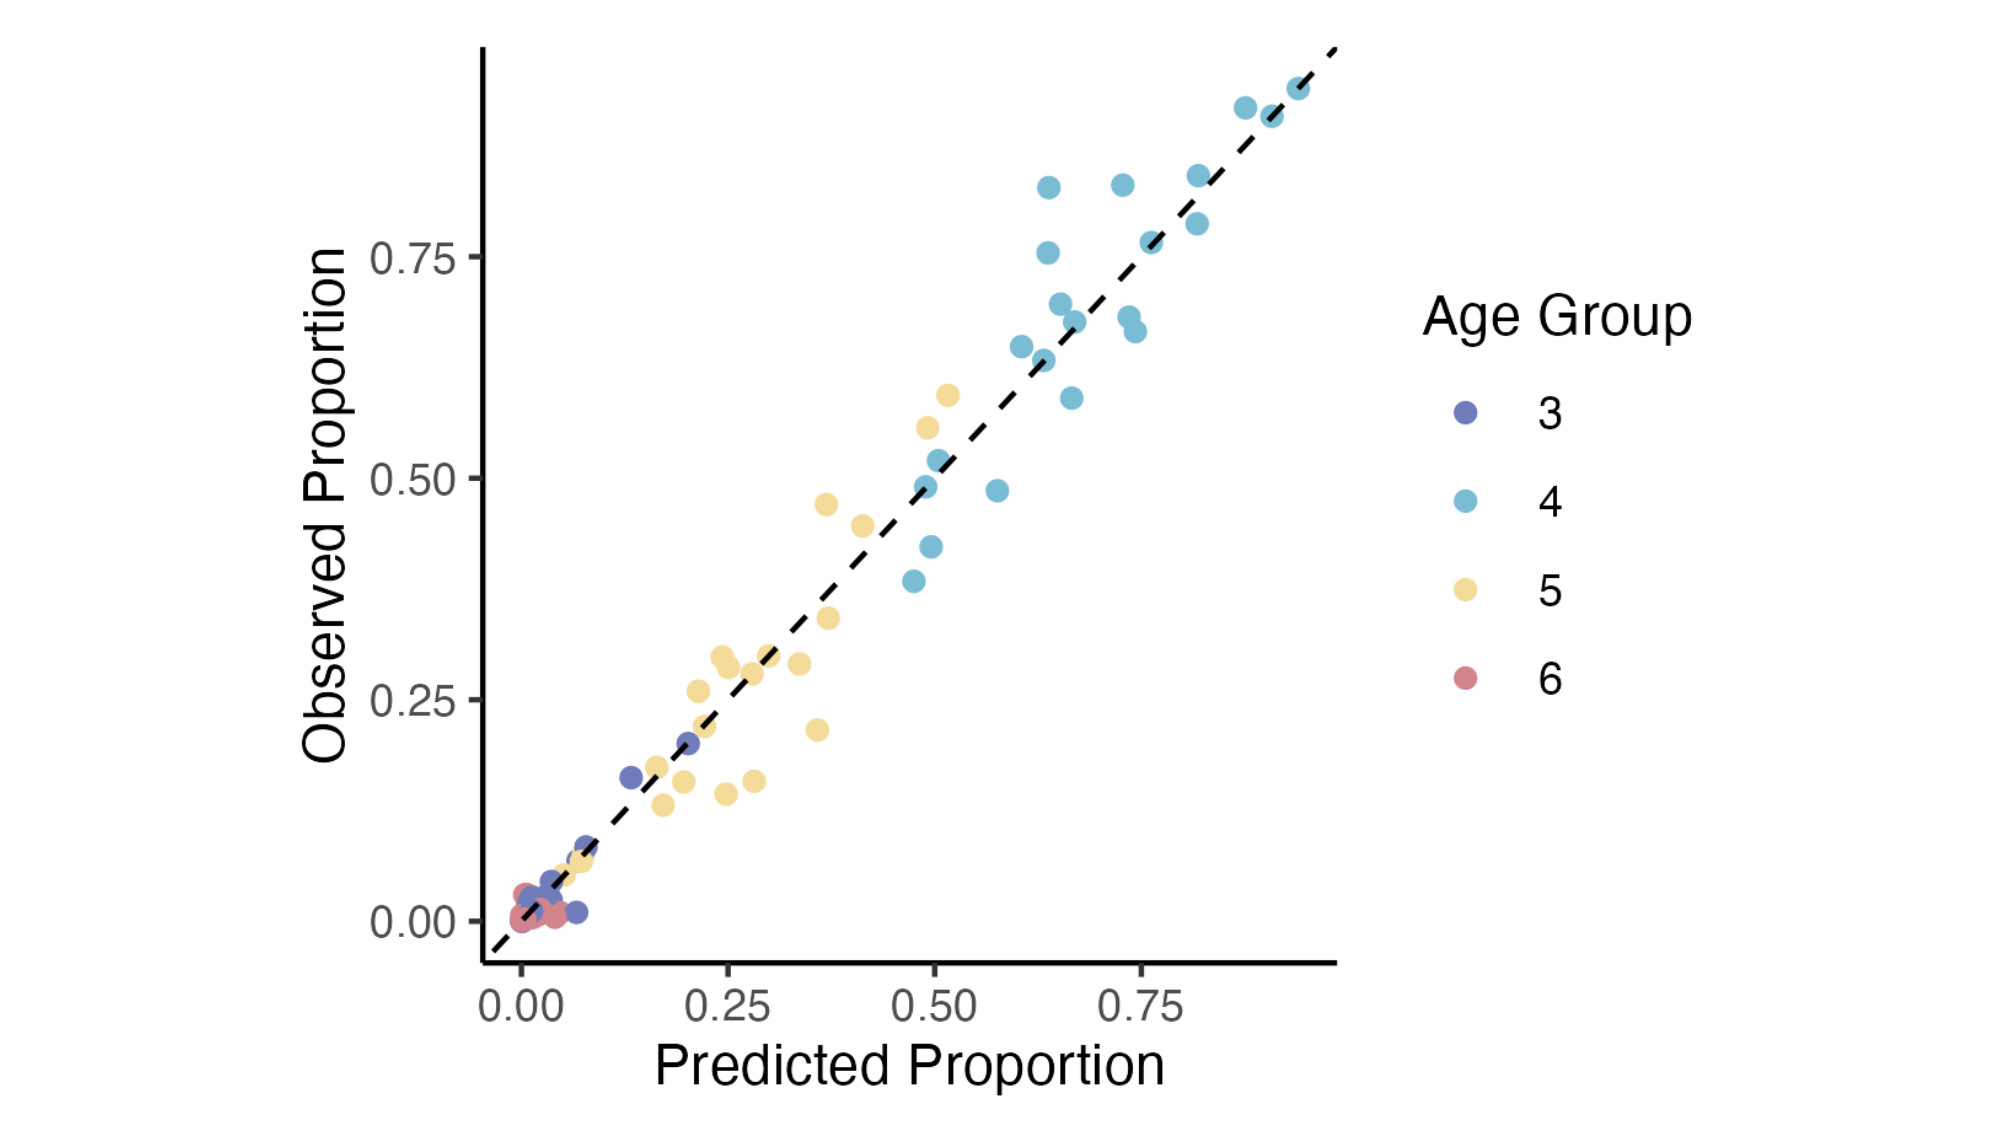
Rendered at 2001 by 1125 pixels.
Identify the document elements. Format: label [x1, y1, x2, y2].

picture [275, 18, 1751, 1125]
